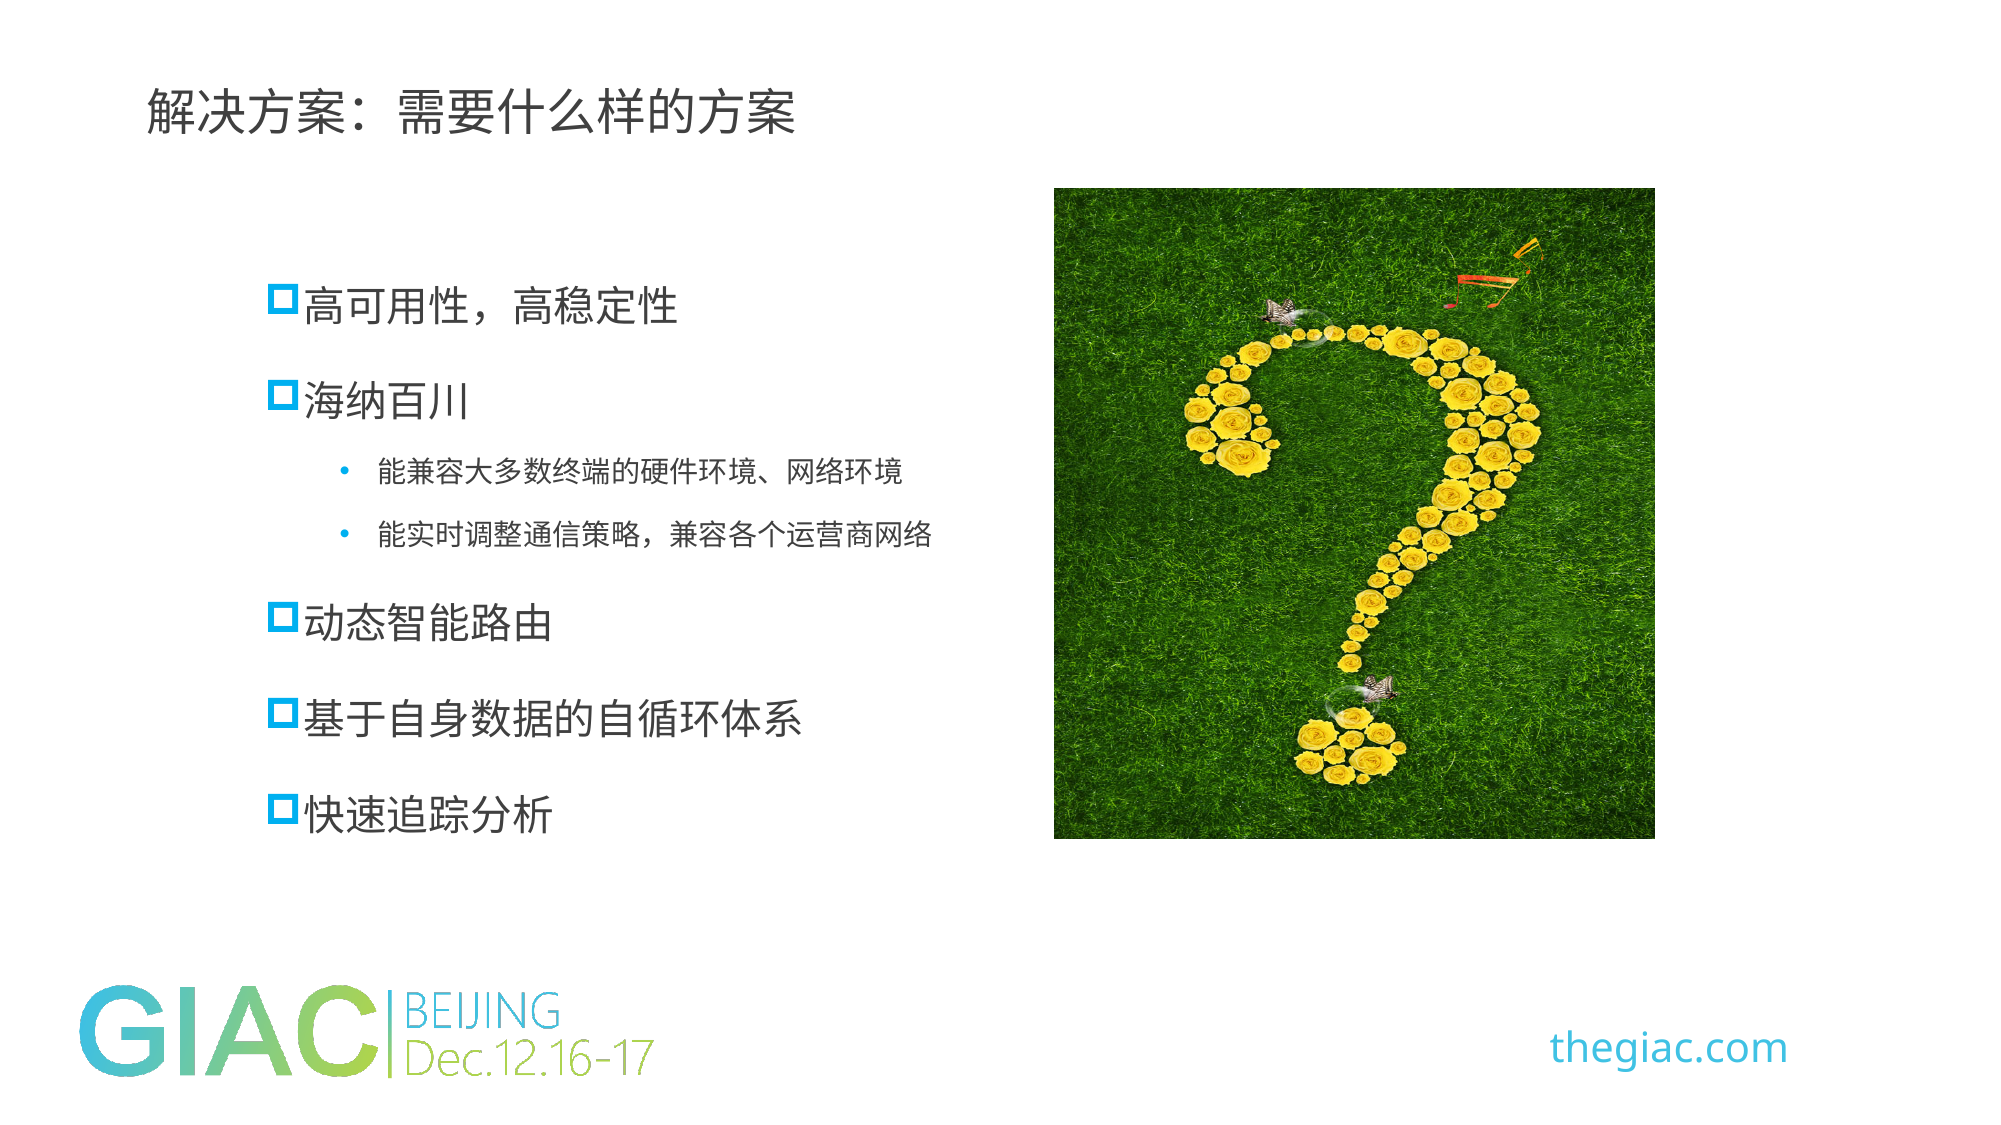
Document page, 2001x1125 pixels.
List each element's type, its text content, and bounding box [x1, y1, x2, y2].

picture [1054, 188, 1655, 840]
text_box 高可用性，高稳定性 海纳百川 能兼容大多数终端的硬件环境、网络环境 能实时调整通信策略，兼容各个运营商网络 动态智能路由 基于自身数据的自循环体系 快速追踪分析 [249, 246, 1143, 936]
text_box 解决方案：需要什么样的方案 [131, 80, 1432, 189]
picture [55, 968, 679, 1097]
